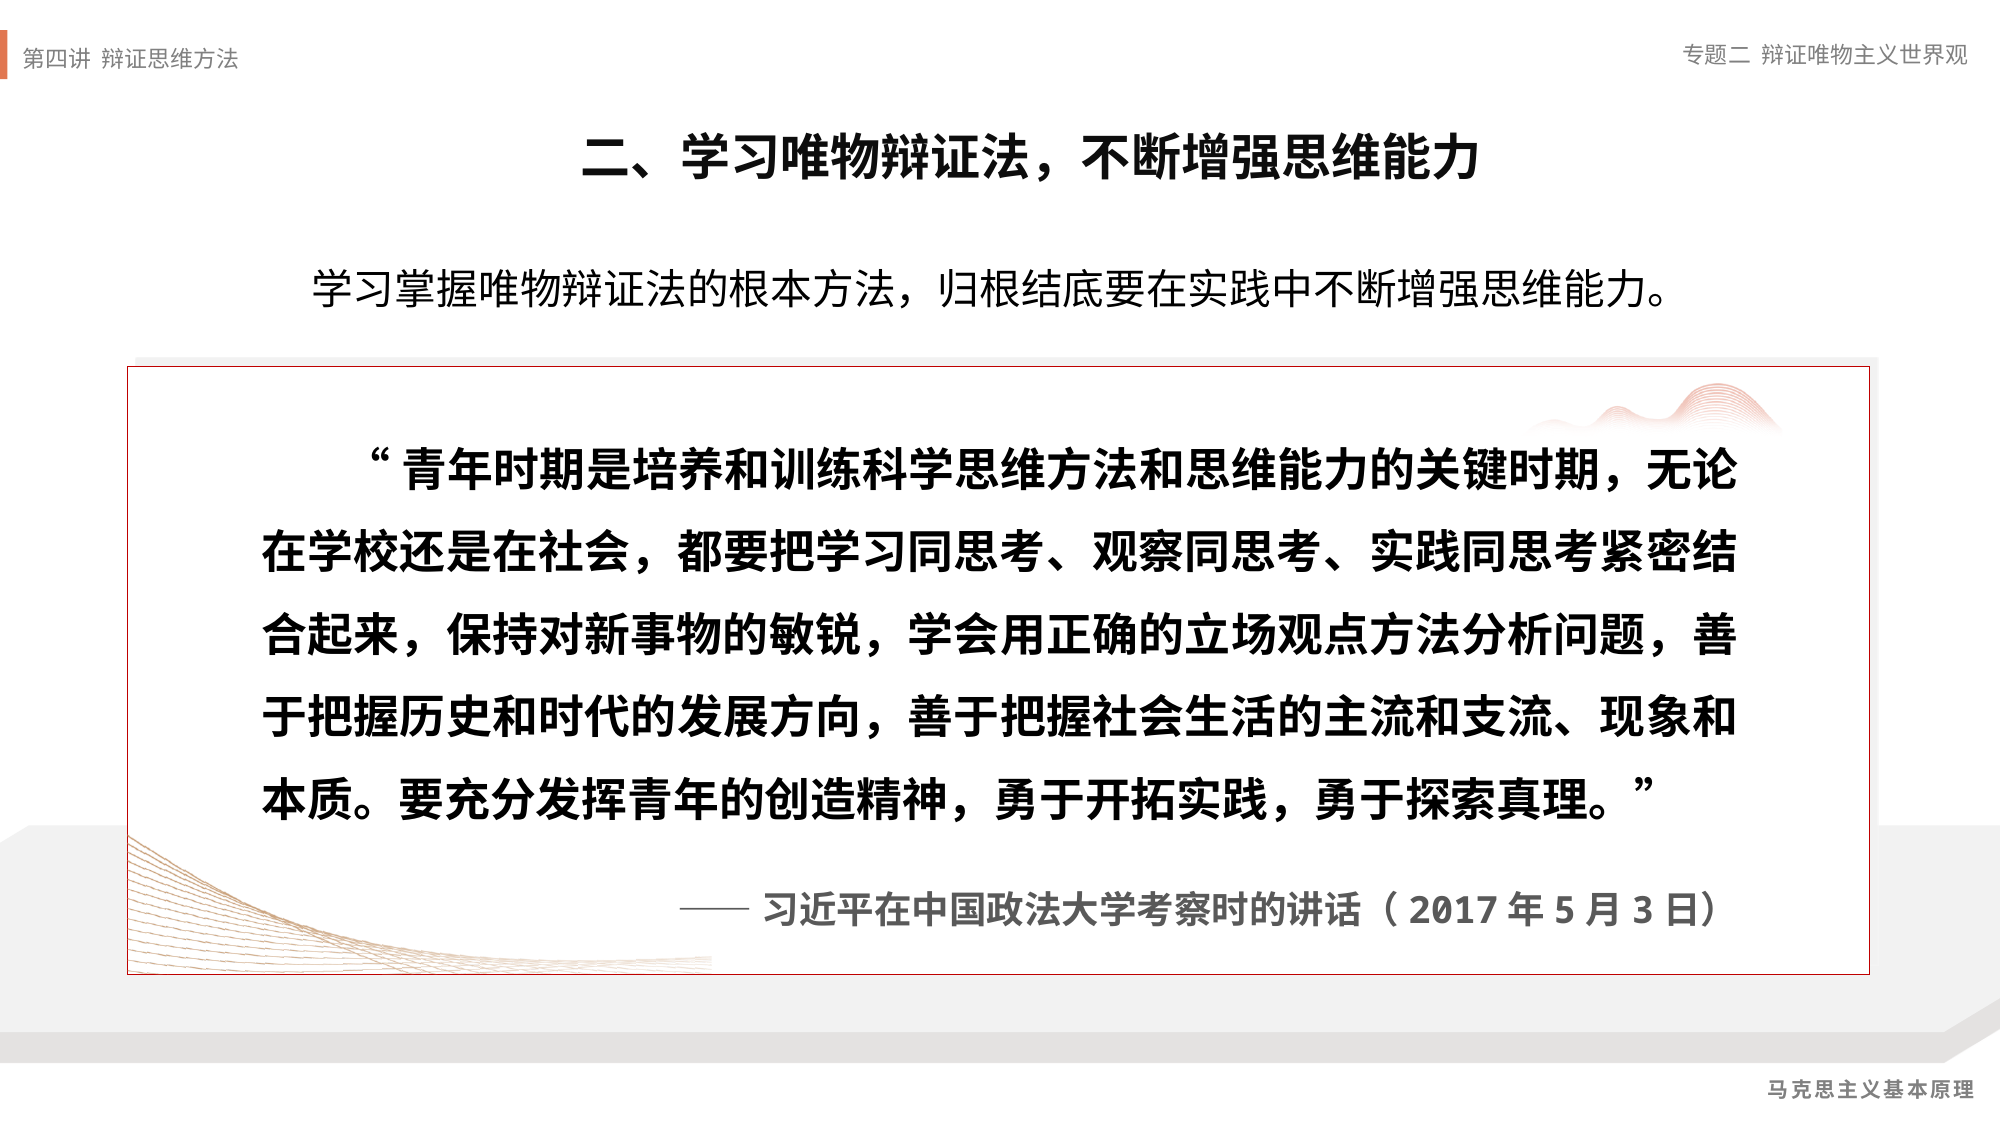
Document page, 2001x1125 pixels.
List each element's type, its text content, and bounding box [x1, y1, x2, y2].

text_box 学习掌握唯物辩证法的根本方法，归根结底要在实践中不断增强思维能力。 [222, 240, 1778, 321]
text_box 二、学习唯物辩证法，不断增强思维能力 [555, 118, 1507, 193]
text_box [0, 824, 2000, 1034]
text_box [123, 359, 1877, 985]
